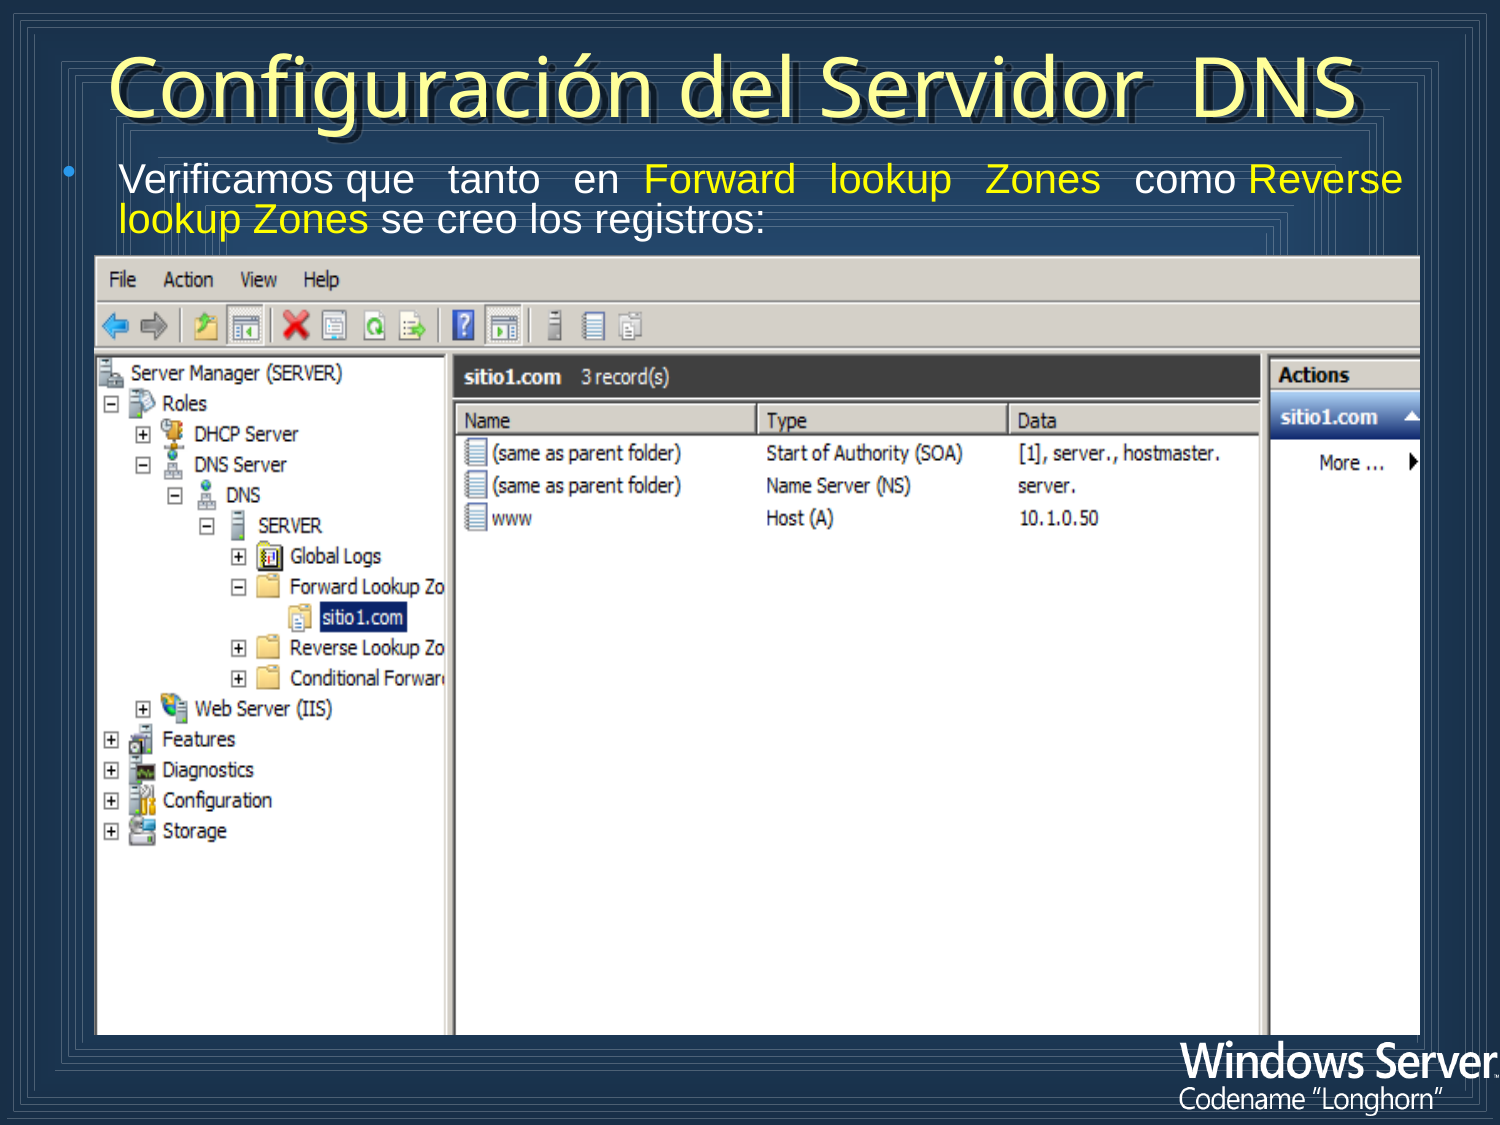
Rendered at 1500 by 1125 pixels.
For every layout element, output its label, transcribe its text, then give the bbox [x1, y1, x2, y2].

text_box Verificamos que tanto en Forward lookup Zones como Reverse lookup Zones se creo los registros: [47, 153, 1419, 816]
picture [94, 255, 1420, 1035]
title Configuración del Servidor DNS [41, 18, 1426, 150]
